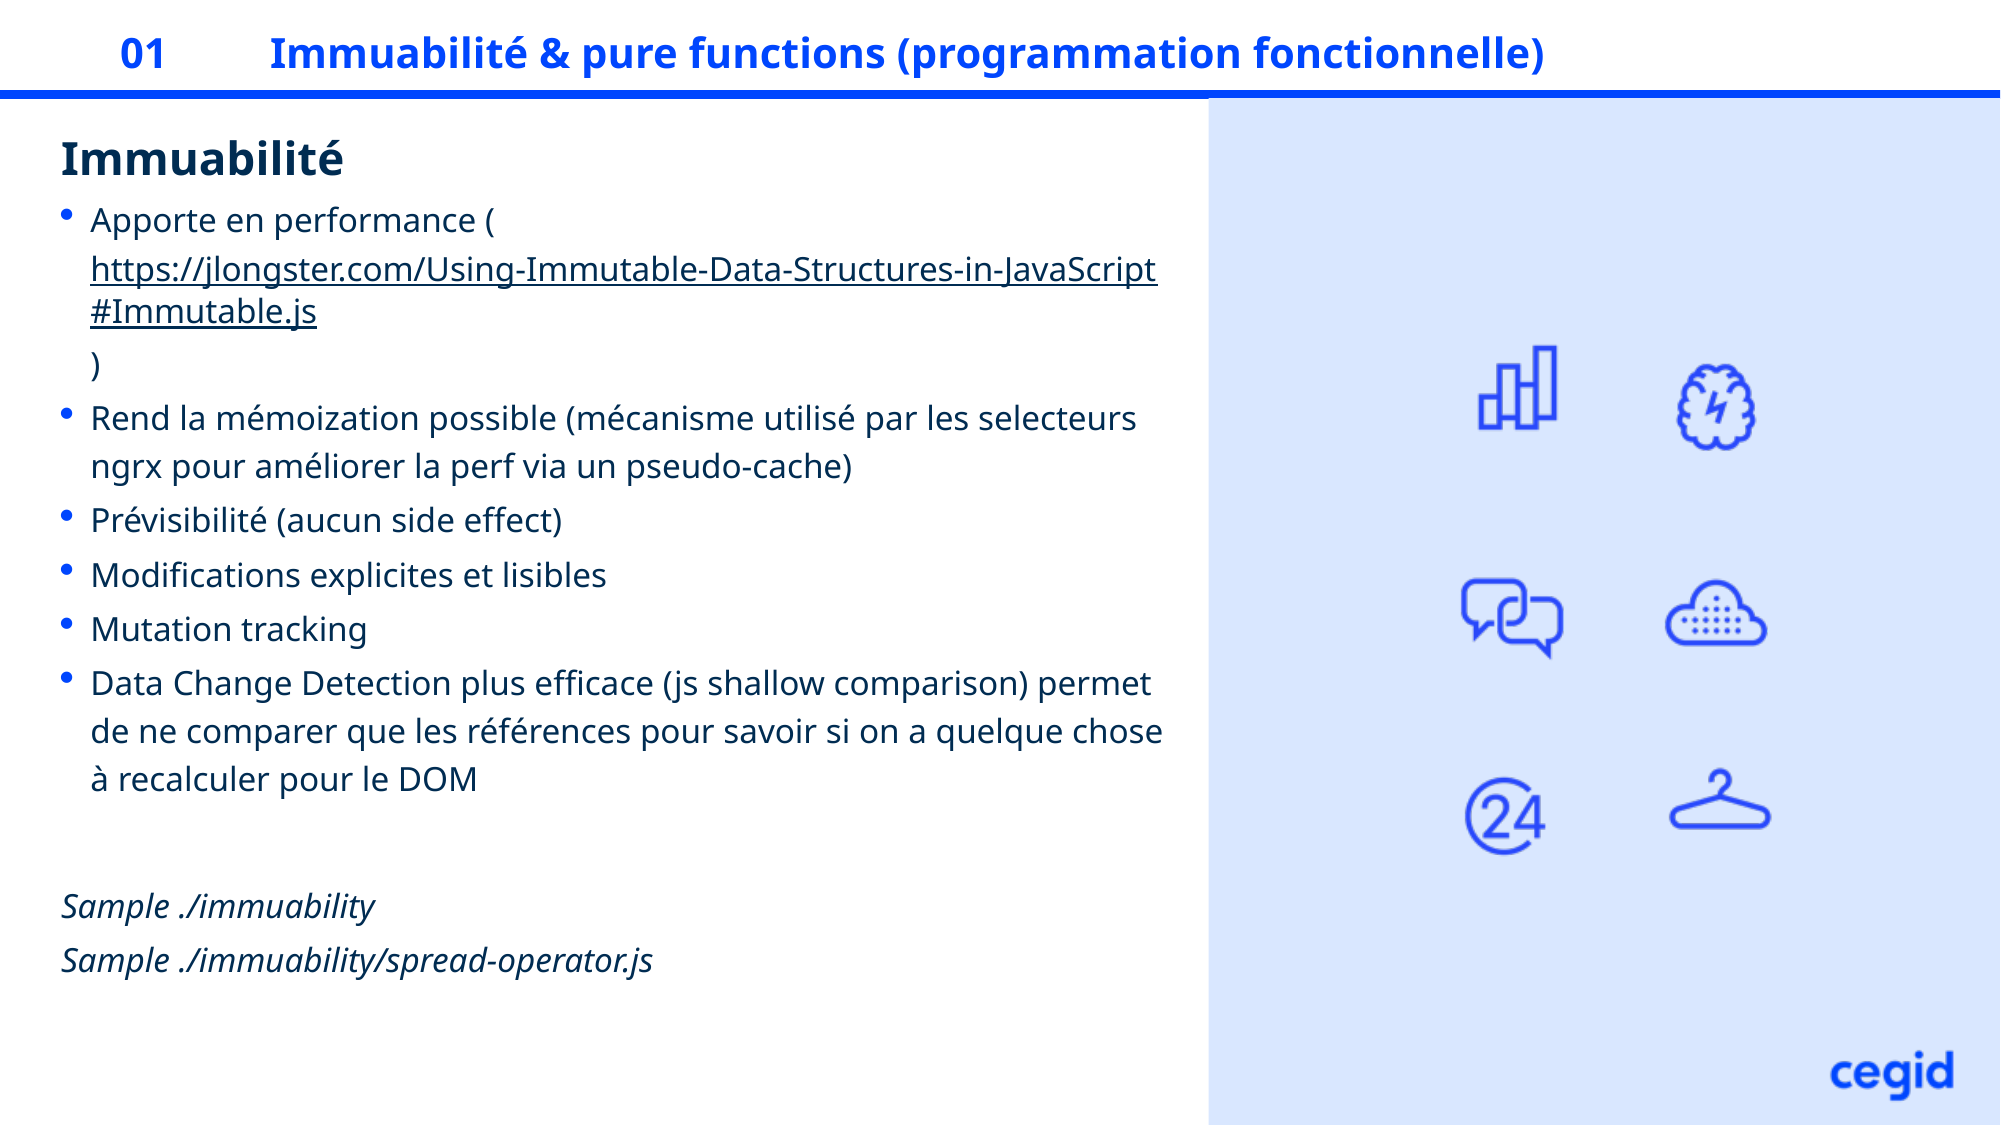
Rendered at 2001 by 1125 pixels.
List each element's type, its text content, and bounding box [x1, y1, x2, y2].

picture [1645, 541, 1788, 685]
picture [1645, 336, 1788, 479]
title 01 Immuabilité & pure functions (programmation fonctionnelle) [114, 26, 1886, 78]
picture [1791, 1011, 1993, 1125]
picture [1446, 316, 1590, 460]
list Immuabilité Apporte en performance (https://jlongster.com/Using-Immutable-Data-Structures-in-JavaScript#Immutable.js) Rend la mémoization possible (mécanisme utilisé par les selecteurs ngrx pour améliorer la perf via un pseudo-cache) Prévisibilité (aucun side effect) Modifications explicites et lisibles Mutation tracking Data Change Detection plus efficace (js shallow comparison) permet de ne comparer que les références pour savoir si on a quelque chose à recalculer pour le DOM Sample ./immuability Sample ./immuability/spread-operator.js [55, 124, 1178, 923]
picture [1441, 548, 1584, 691]
picture [1649, 727, 1792, 871]
picture [1434, 745, 1577, 888]
